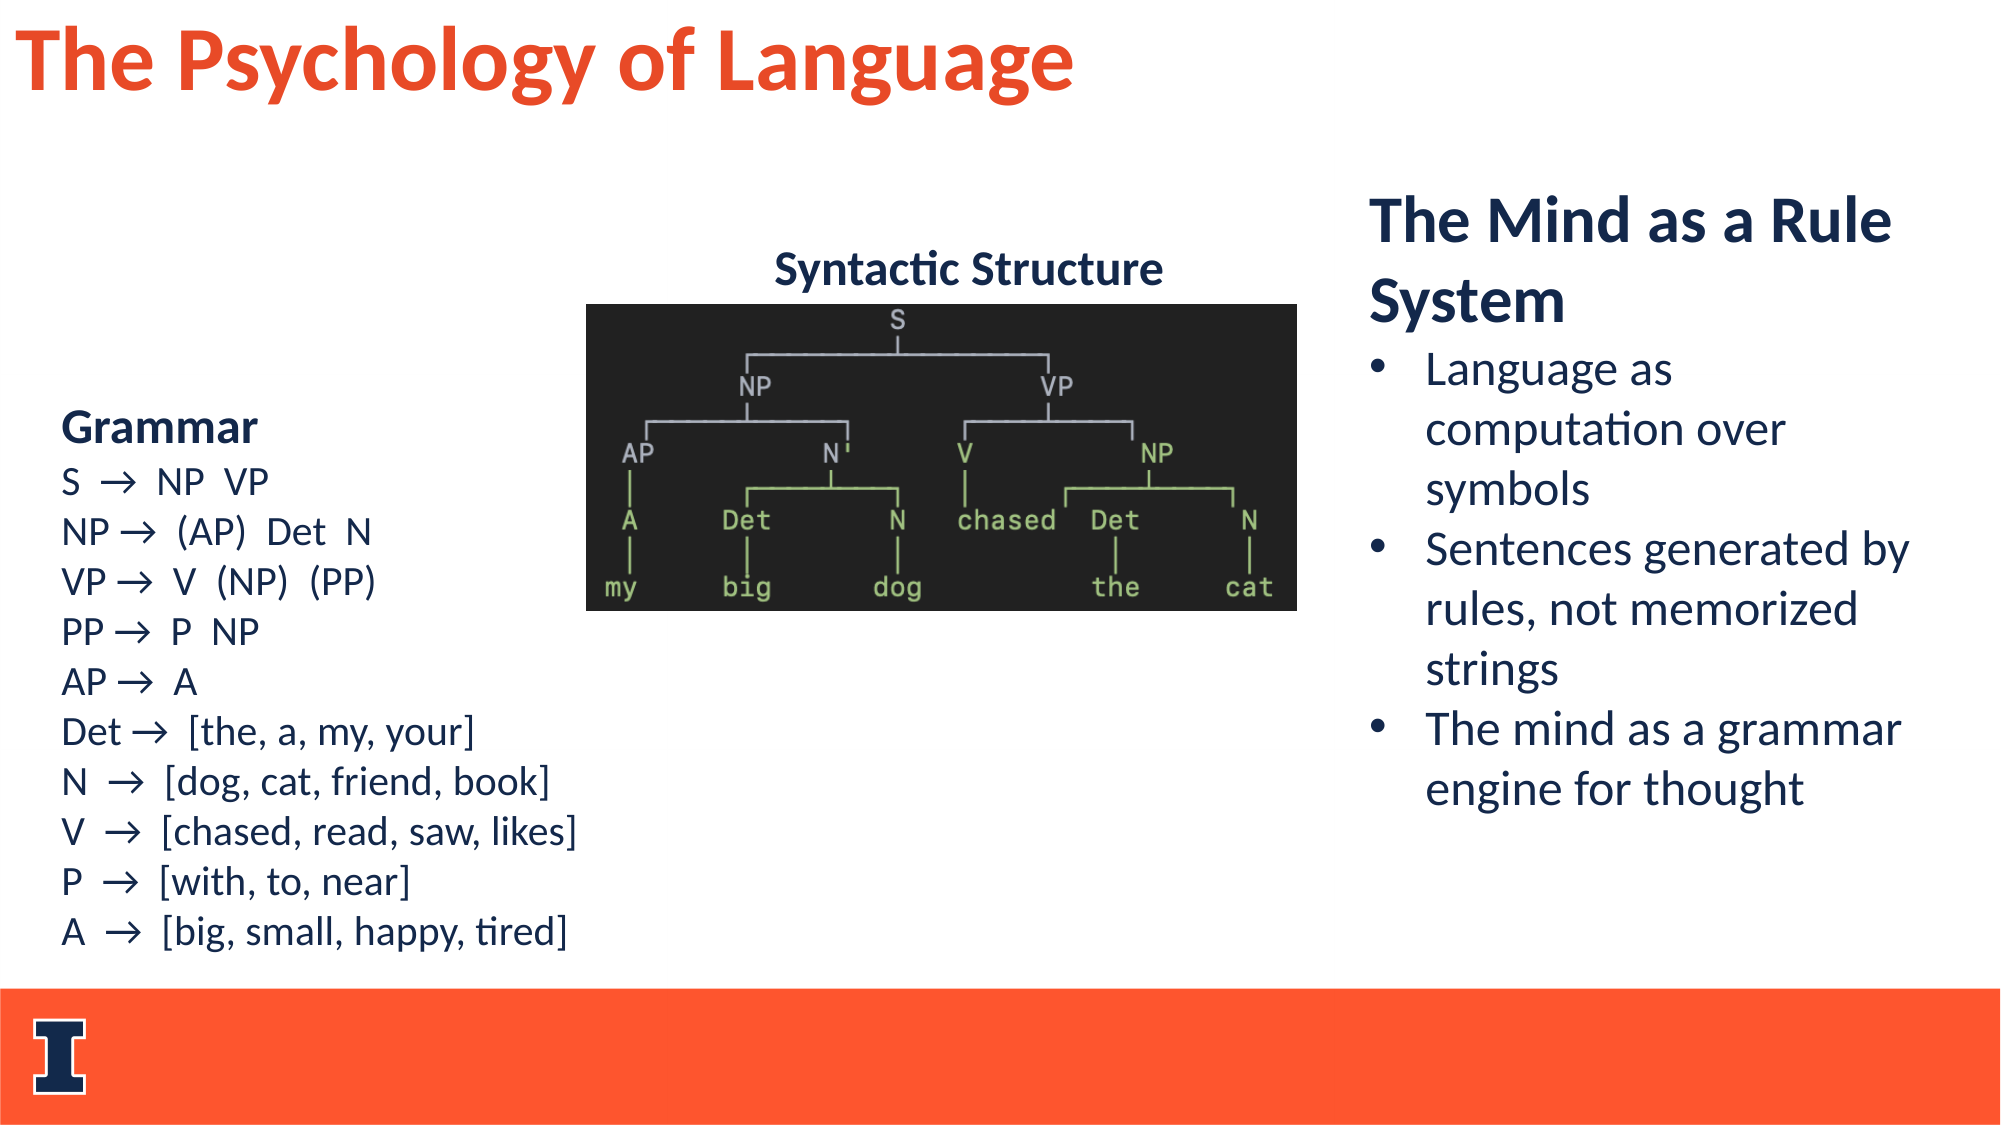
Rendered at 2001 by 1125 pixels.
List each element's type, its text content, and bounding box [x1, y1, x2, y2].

text_box Syntactic Structure [759, 228, 1180, 304]
text_box The Psychology of Language [0, 0, 1884, 121]
picture [0, 0, 2001, 1125]
text_box Grammar S → NP VP NP → (AP) Det N VP → V (NP) (PP) PP → P NP AP → A Det → [the, a, my, your] N → [dog, cat, friend, book] V → [chased, read, saw, likes] P → [with, to, near] A → [big, small, happy, tired] [46, 386, 758, 962]
text_box The Mind as a Rule System Language as computation over symbols Sentences generated by rules, not memorized strings The mind as a grammar engine for thought [1354, 168, 1954, 824]
